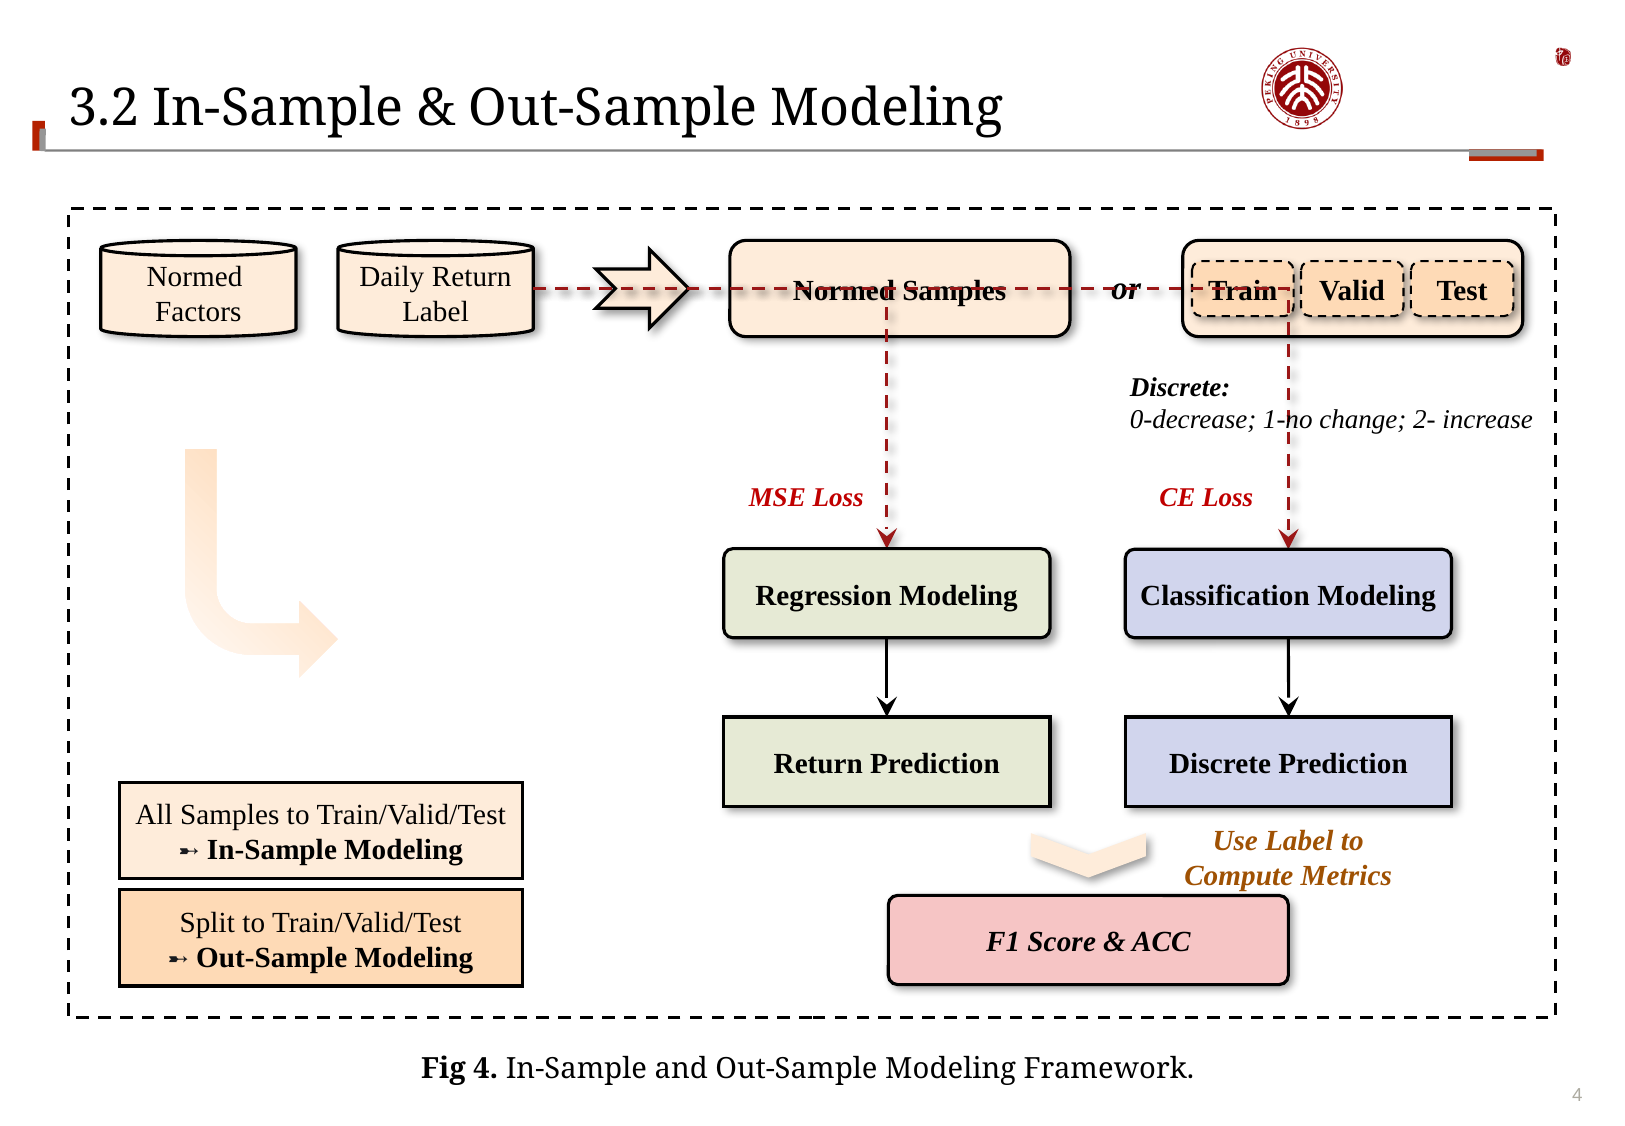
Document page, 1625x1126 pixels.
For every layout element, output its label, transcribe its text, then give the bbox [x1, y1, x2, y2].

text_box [67, 207, 1556, 1018]
text_box Fig 4. In-Sample and Out-Sample Modeling Framework. [267, 1049, 1356, 1085]
title 3.2 In-Sample & Out-Sample Modeling [67, 60, 1256, 150]
picture [1259, 31, 1581, 141]
